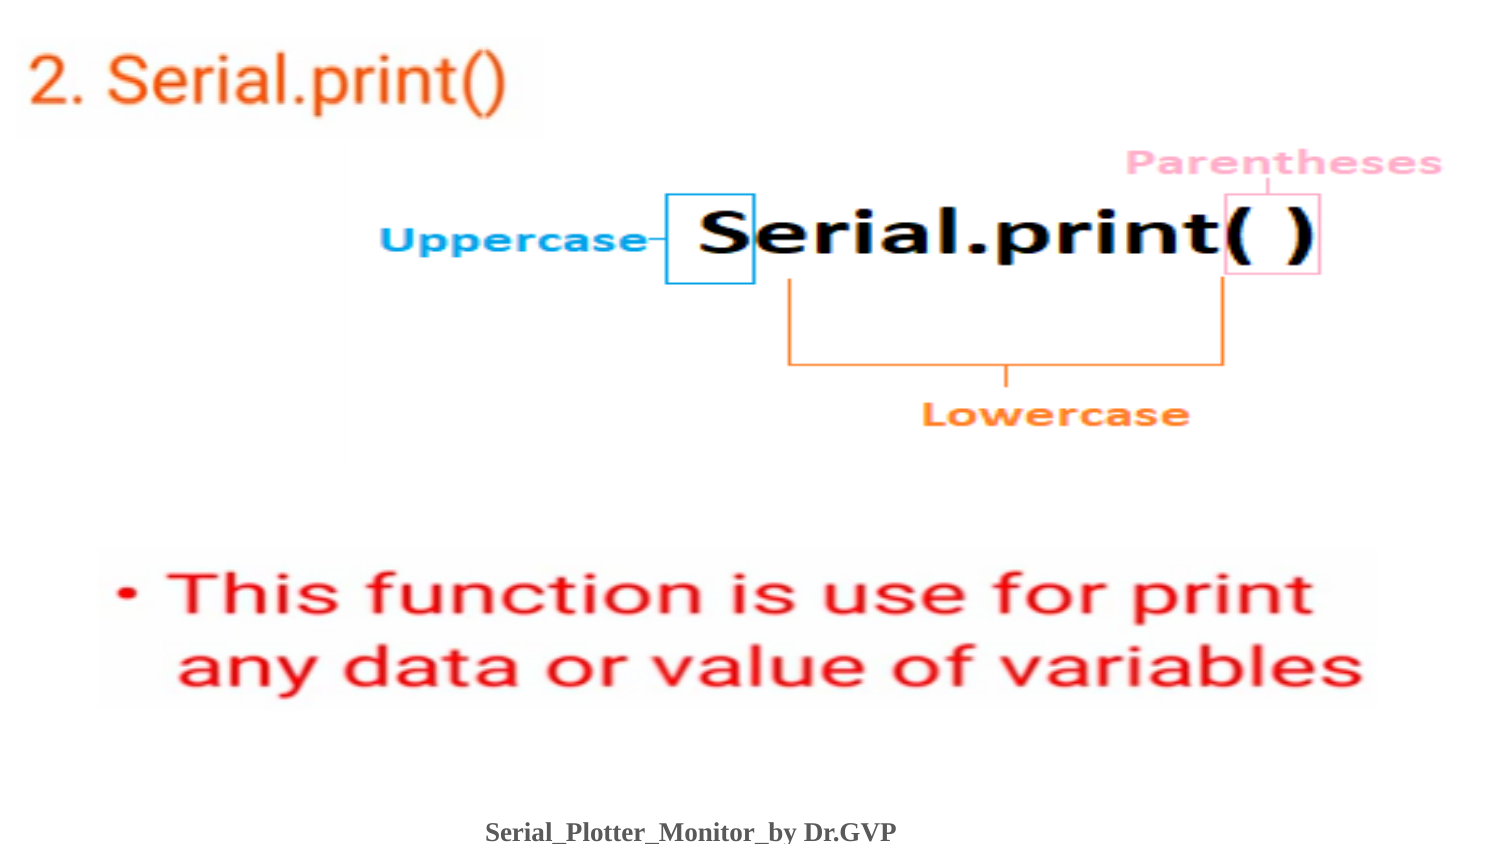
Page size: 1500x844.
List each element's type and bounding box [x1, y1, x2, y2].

picture [15, 21, 1500, 471]
picture [97, 547, 1379, 710]
